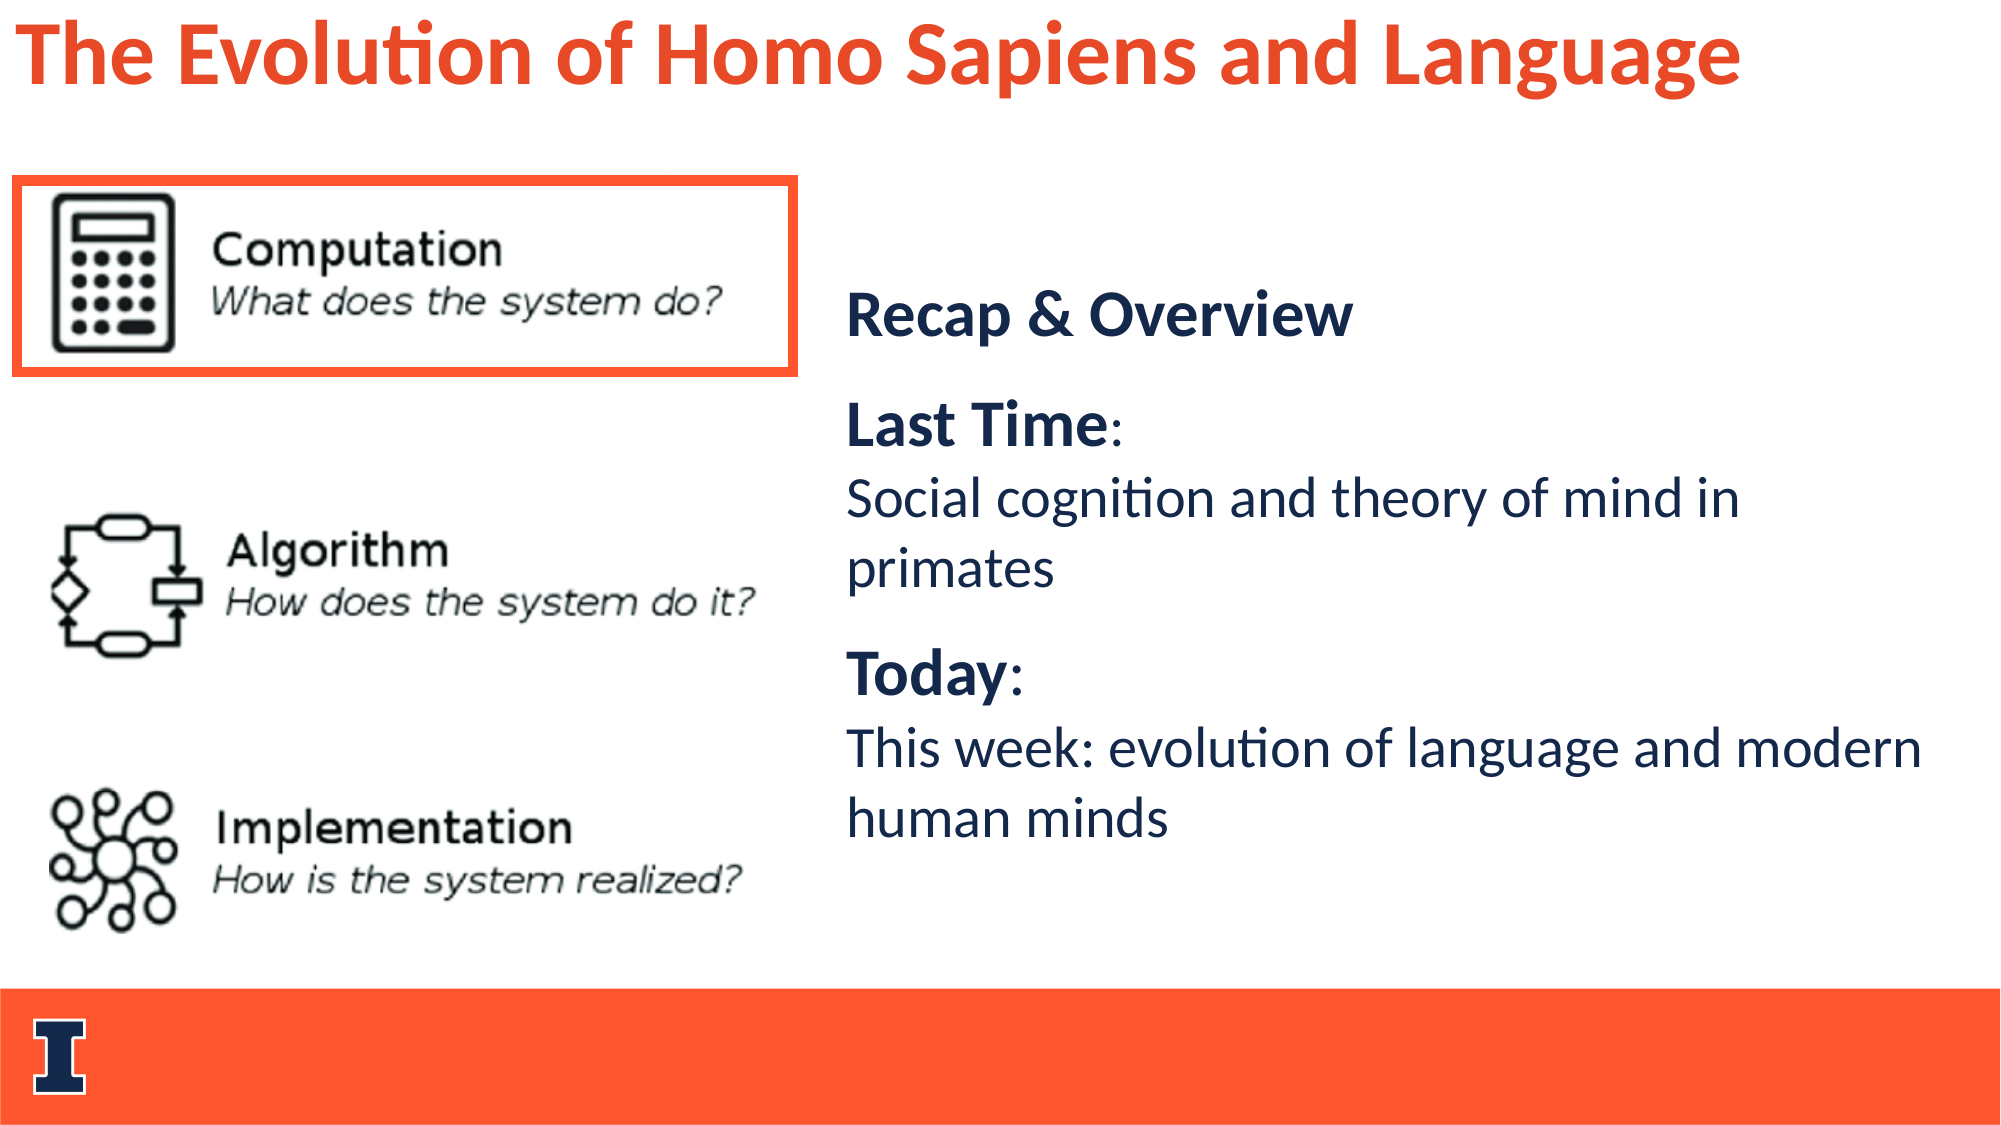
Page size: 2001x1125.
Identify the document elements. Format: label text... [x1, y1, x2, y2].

text_box [16, 179, 794, 373]
text_box The Evolution of Homo Sapiens and Language [0, 0, 1884, 121]
text_box Recap & Overview Last Time: Social cognition and theory of mind in primates Today: This week: evolution of language and modern human minds [831, 262, 1962, 857]
picture [0, 0, 2001, 1125]
